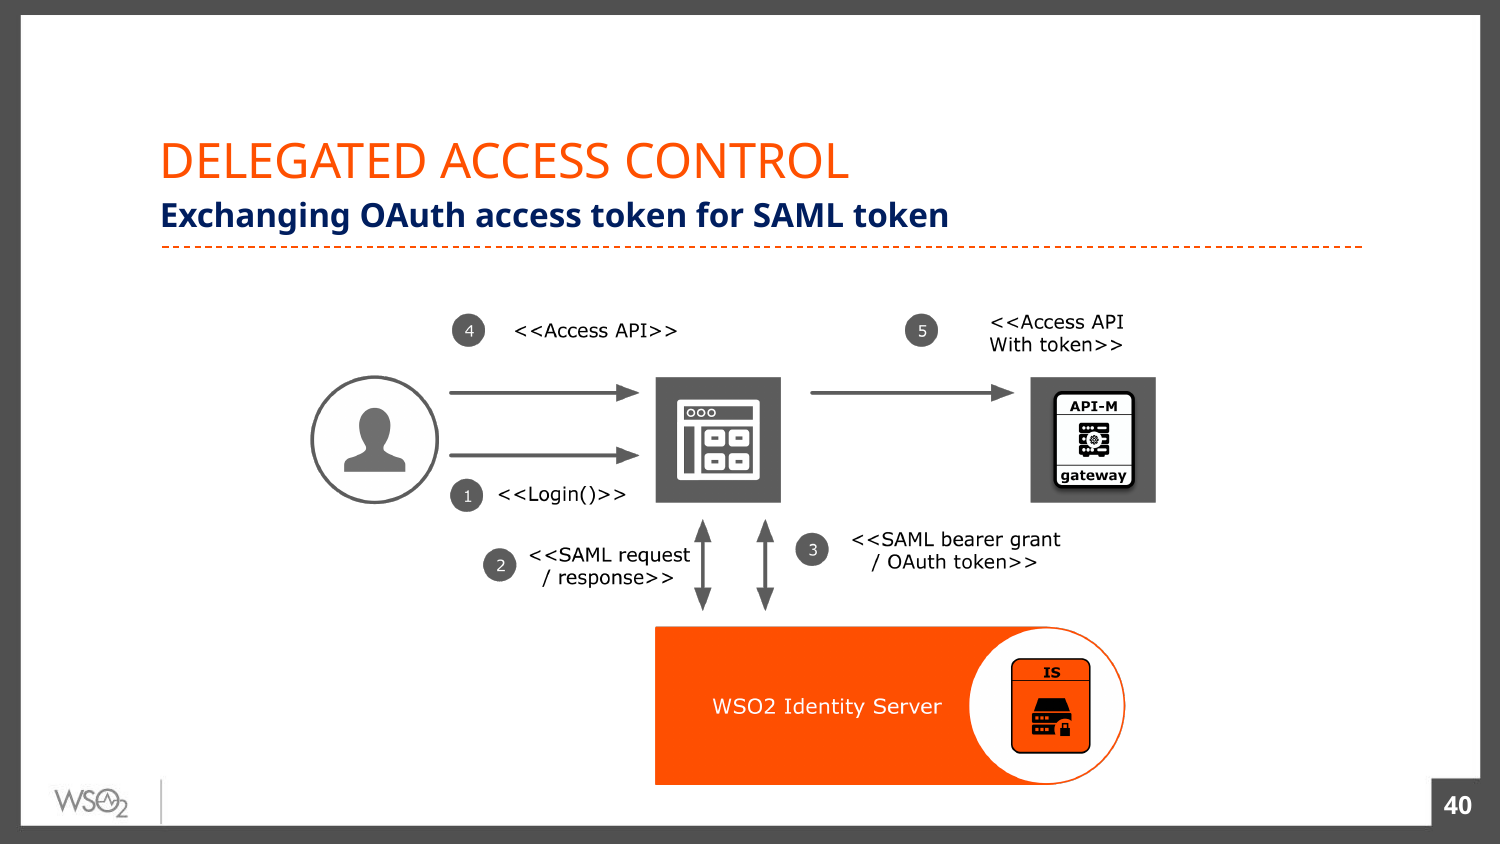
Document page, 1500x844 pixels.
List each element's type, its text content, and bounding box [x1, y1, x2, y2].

slide_number ‹#› [1419, 784, 1488, 830]
list Exchanging OAuth access token for SAML token [144, 196, 1375, 232]
title DELEGATED ACCESS CONTROL [144, 121, 1375, 196]
picture [0, 0, 1500, 844]
